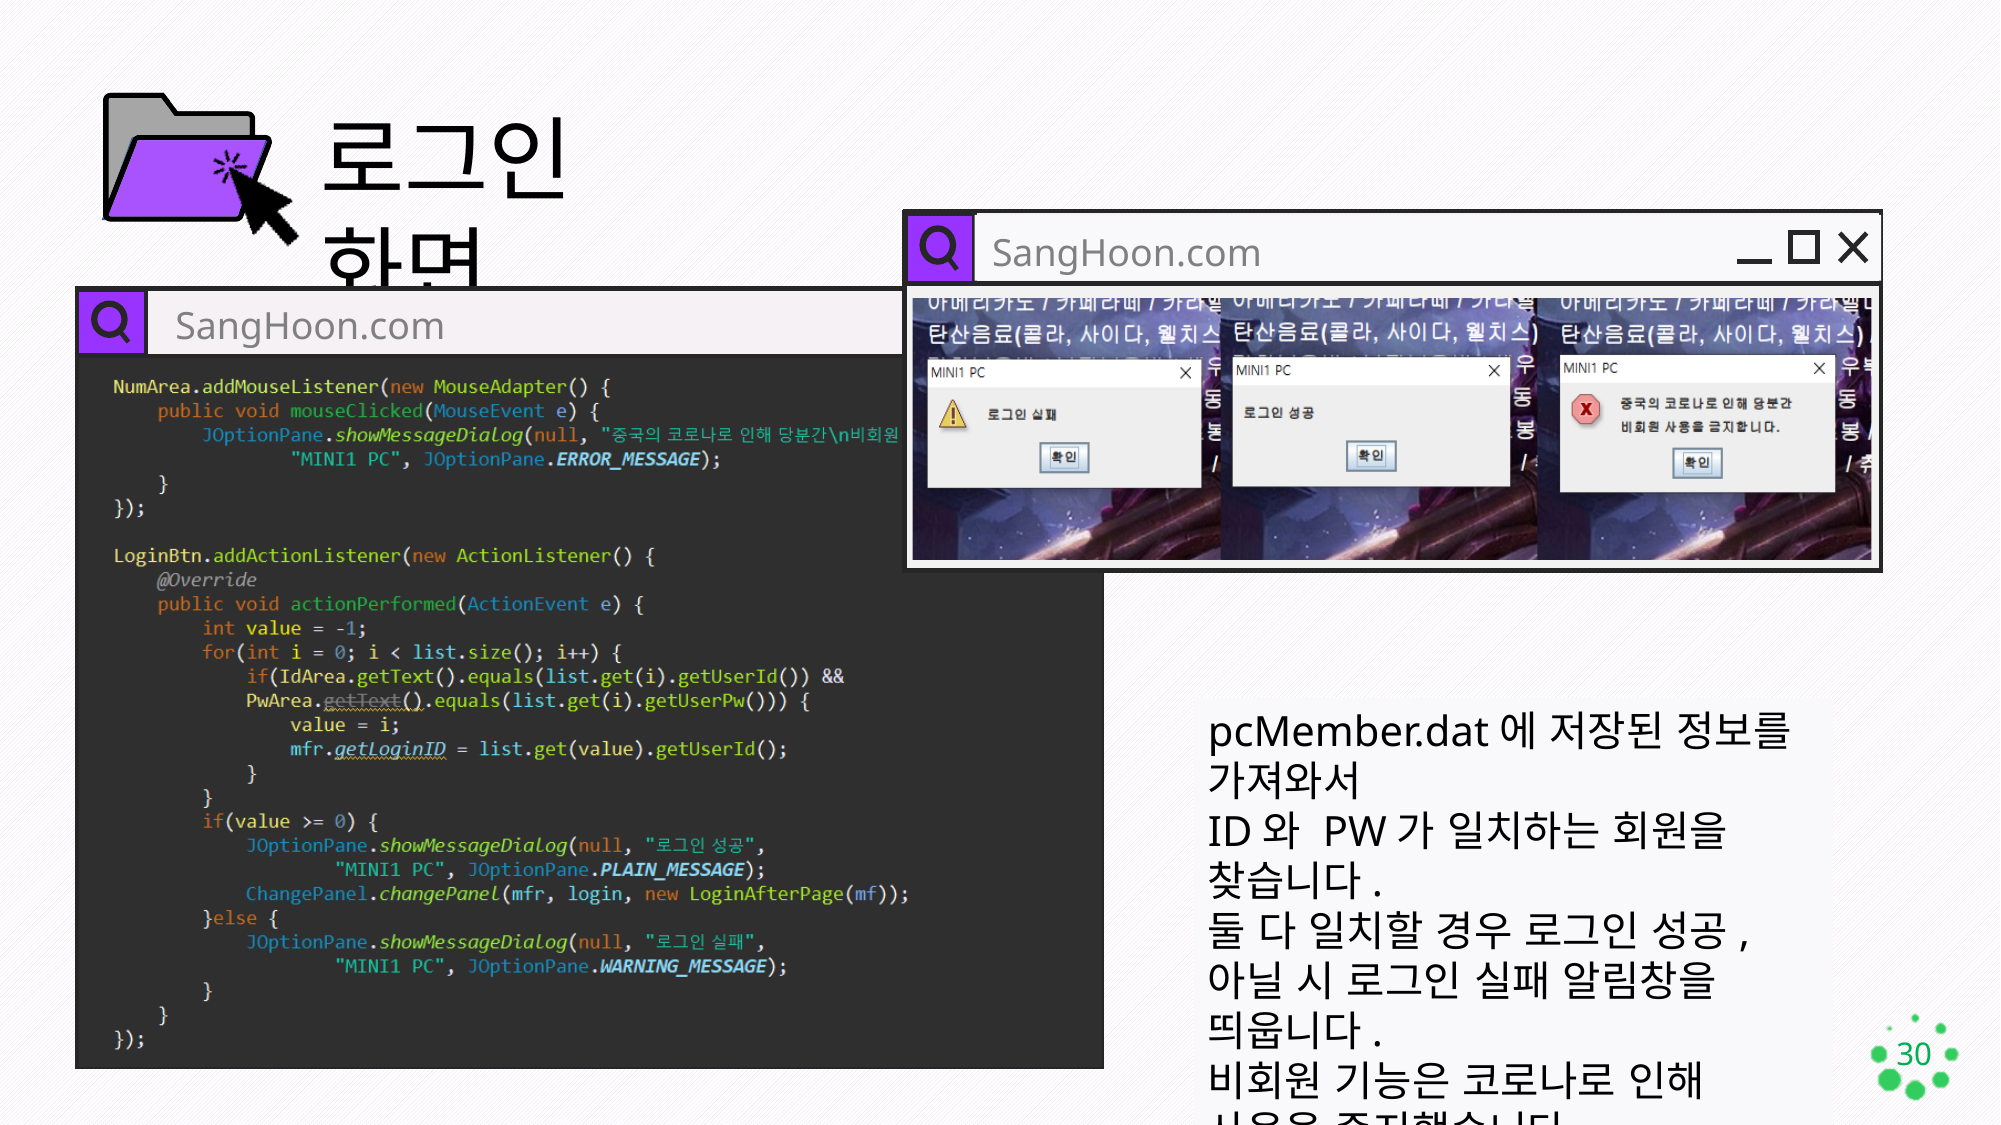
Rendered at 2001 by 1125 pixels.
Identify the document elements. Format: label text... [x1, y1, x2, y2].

text_box pcMember.dat에 저장된 정보를 가져와서 ID와 PW가 일치하는 회원을 찾습니다. 둘 다 일치할 경우 로그인 성공, 아닐 시 로그인 실패 알림창을 띄웁니다. 비회원 기능은 코로나로 인해 사용을 중지했습니다. [1193, 697, 1834, 1125]
picture [79, 358, 1102, 1067]
picture [1840, 987, 2000, 1125]
picture [177, 121, 323, 268]
text_box 로그인 화면 [305, 94, 744, 287]
text_box [148, 287, 902, 357]
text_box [76, 289, 577, 356]
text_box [904, 210, 1882, 571]
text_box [103, 78, 272, 236]
